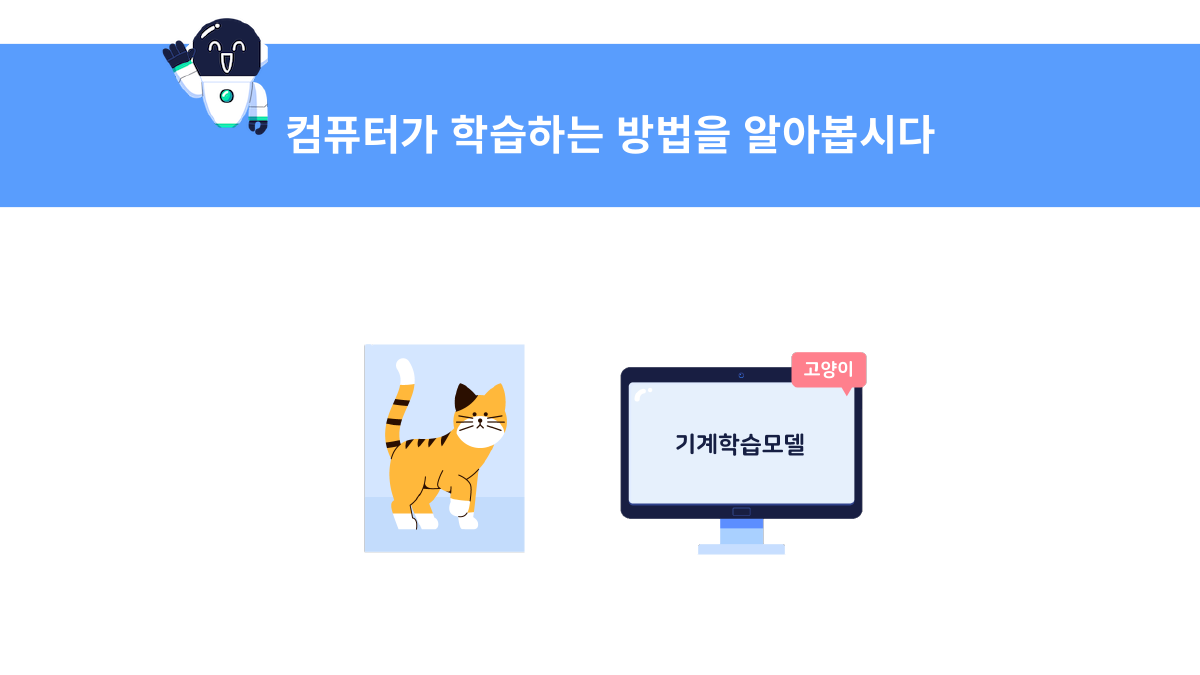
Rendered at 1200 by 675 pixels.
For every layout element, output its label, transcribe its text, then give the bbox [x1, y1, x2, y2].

picture [149, 10, 281, 142]
text_box 컴퓨터가 학습하는 방법을 알아봅시다 [121, 76, 1079, 167]
text_box [0, 43, 1200, 208]
picture [311, 275, 889, 573]
